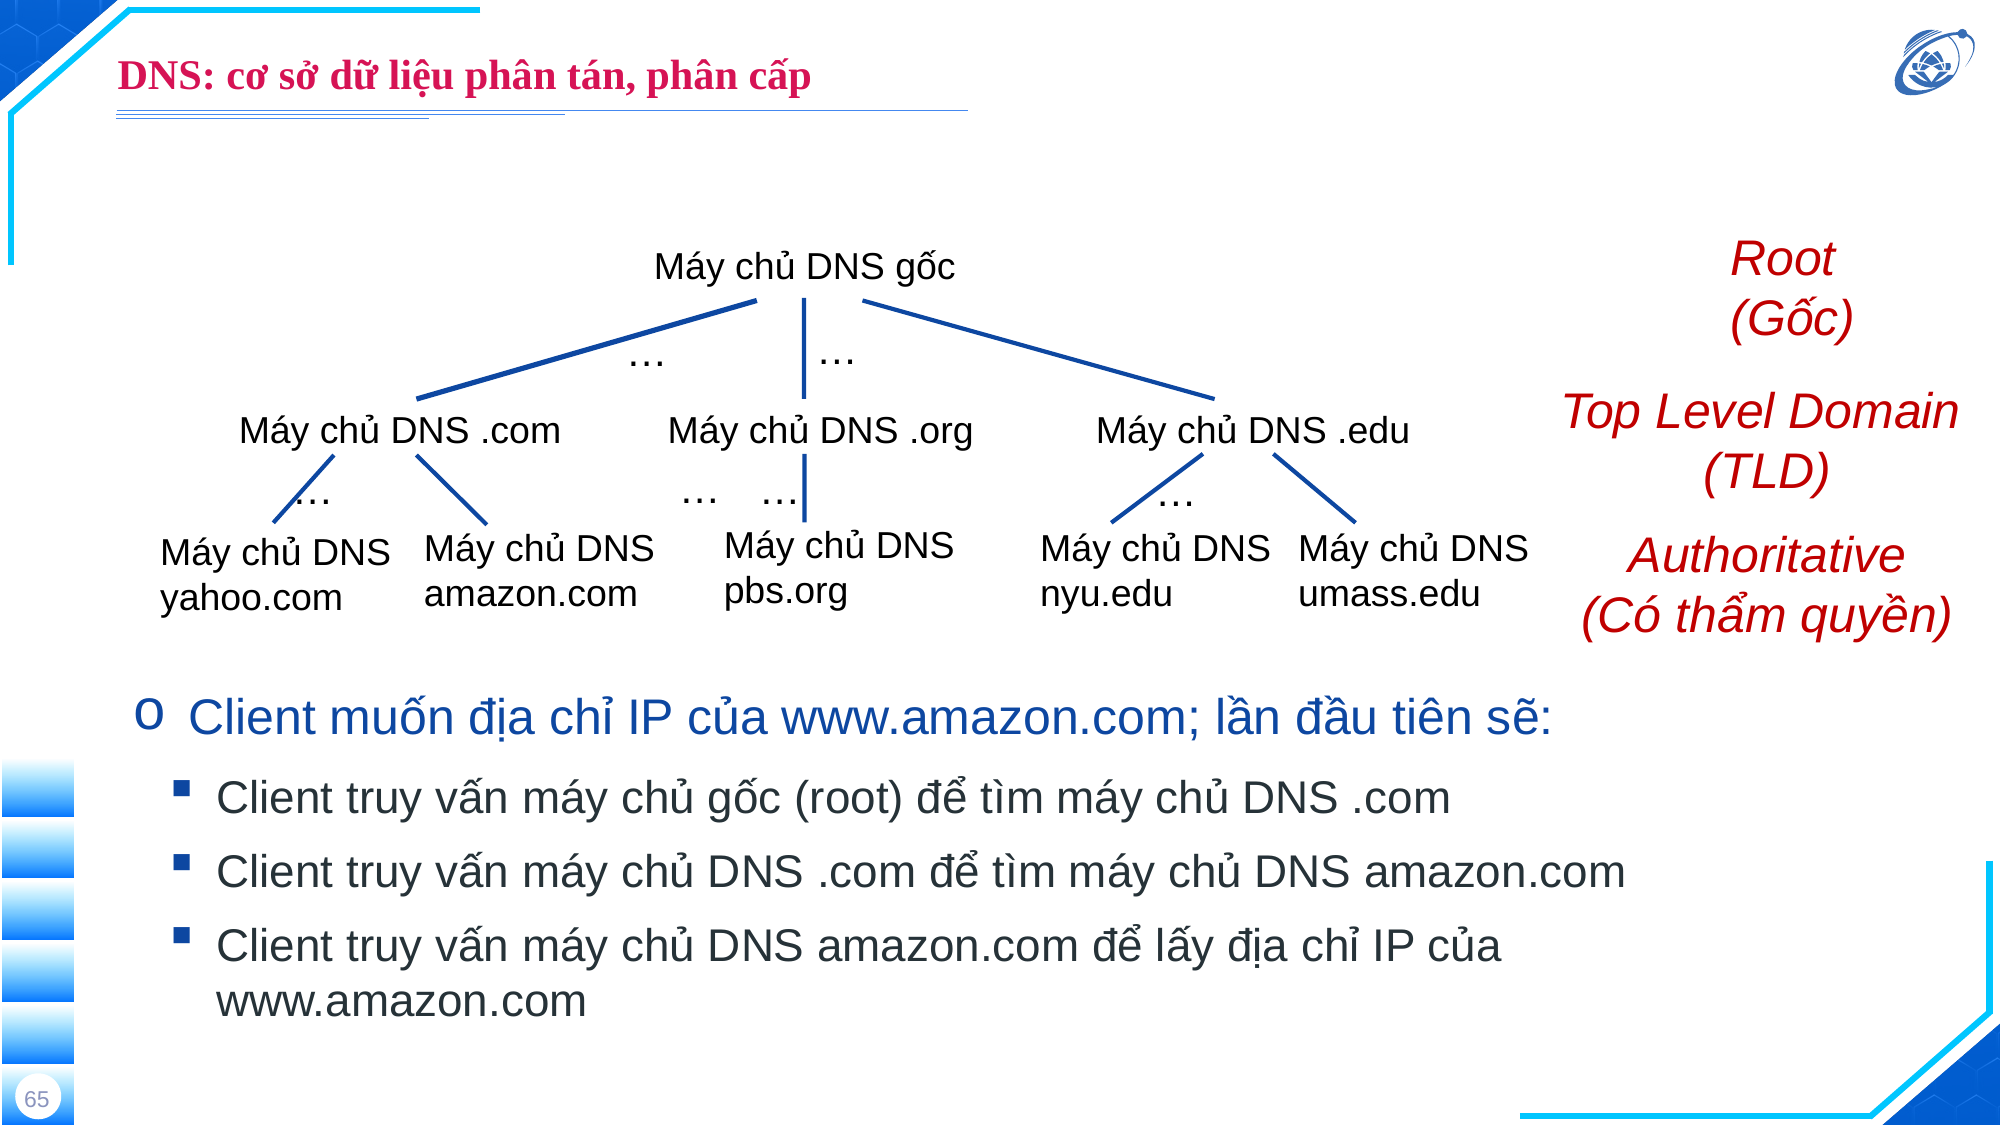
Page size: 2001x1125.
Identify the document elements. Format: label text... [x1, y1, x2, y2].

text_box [635, 217, 1872, 354]
title DNS: cơ sở dữ liệu phân tán, phân cấp [117, 28, 1863, 106]
slide_number 65 [0, 1075, 117, 1122]
list Client muốn địa chỉ IP của www.amazon.com; lần đầu tiên sẽ: Client truy vấn máy chủ gốc (root) để tìm máy chủ DNS .com Client truy vấn máy chủ DNS .com để tìm máy chủ DNS amazon.com Client truy vấn máy chủ DNS amazon.com để lấy địa chỉ IP của www.amazon.com [117, 677, 1896, 1125]
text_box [216, 297, 1993, 508]
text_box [143, 453, 1971, 652]
